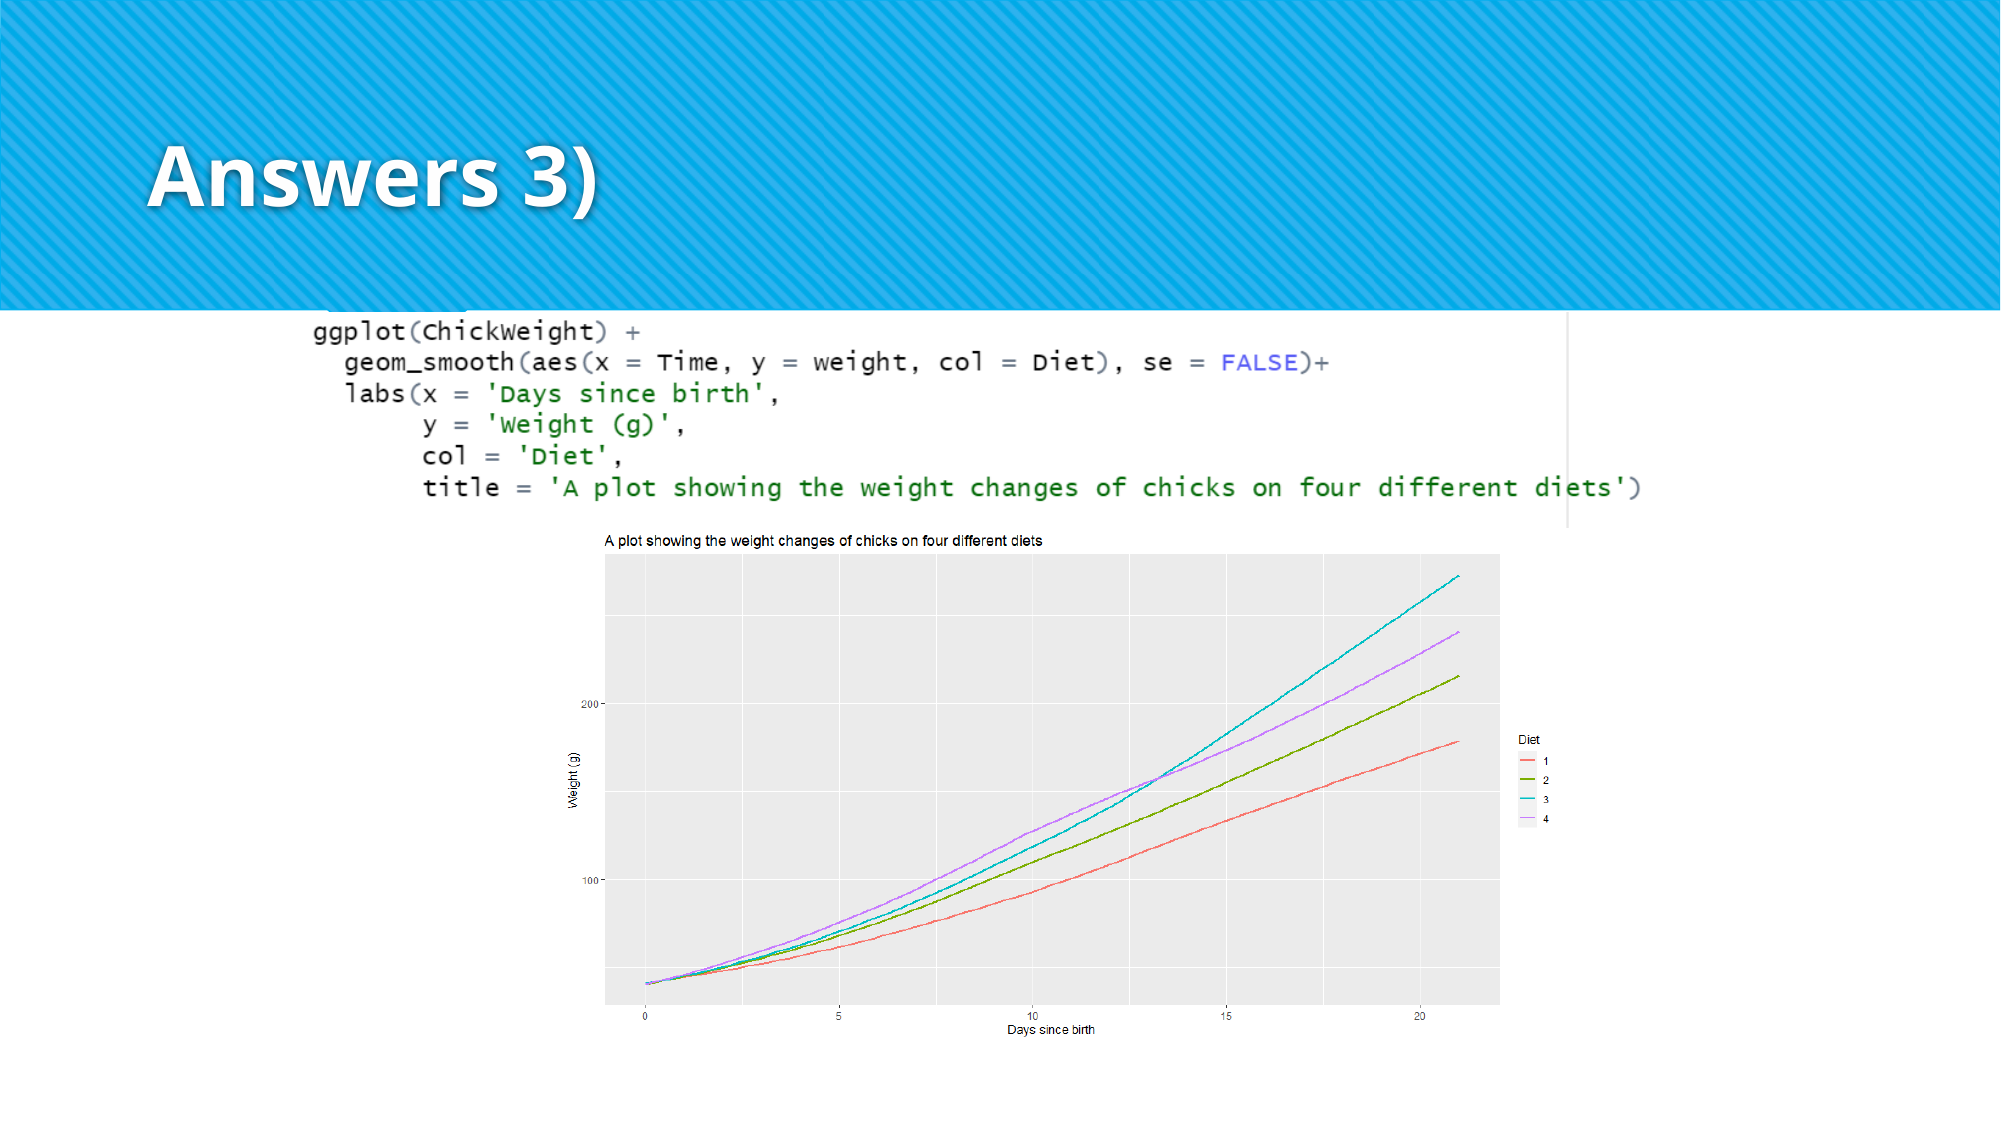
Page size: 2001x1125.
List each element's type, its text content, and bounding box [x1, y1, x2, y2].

title Answers 3) [132, 71, 1868, 231]
picture [307, 311, 1693, 1042]
